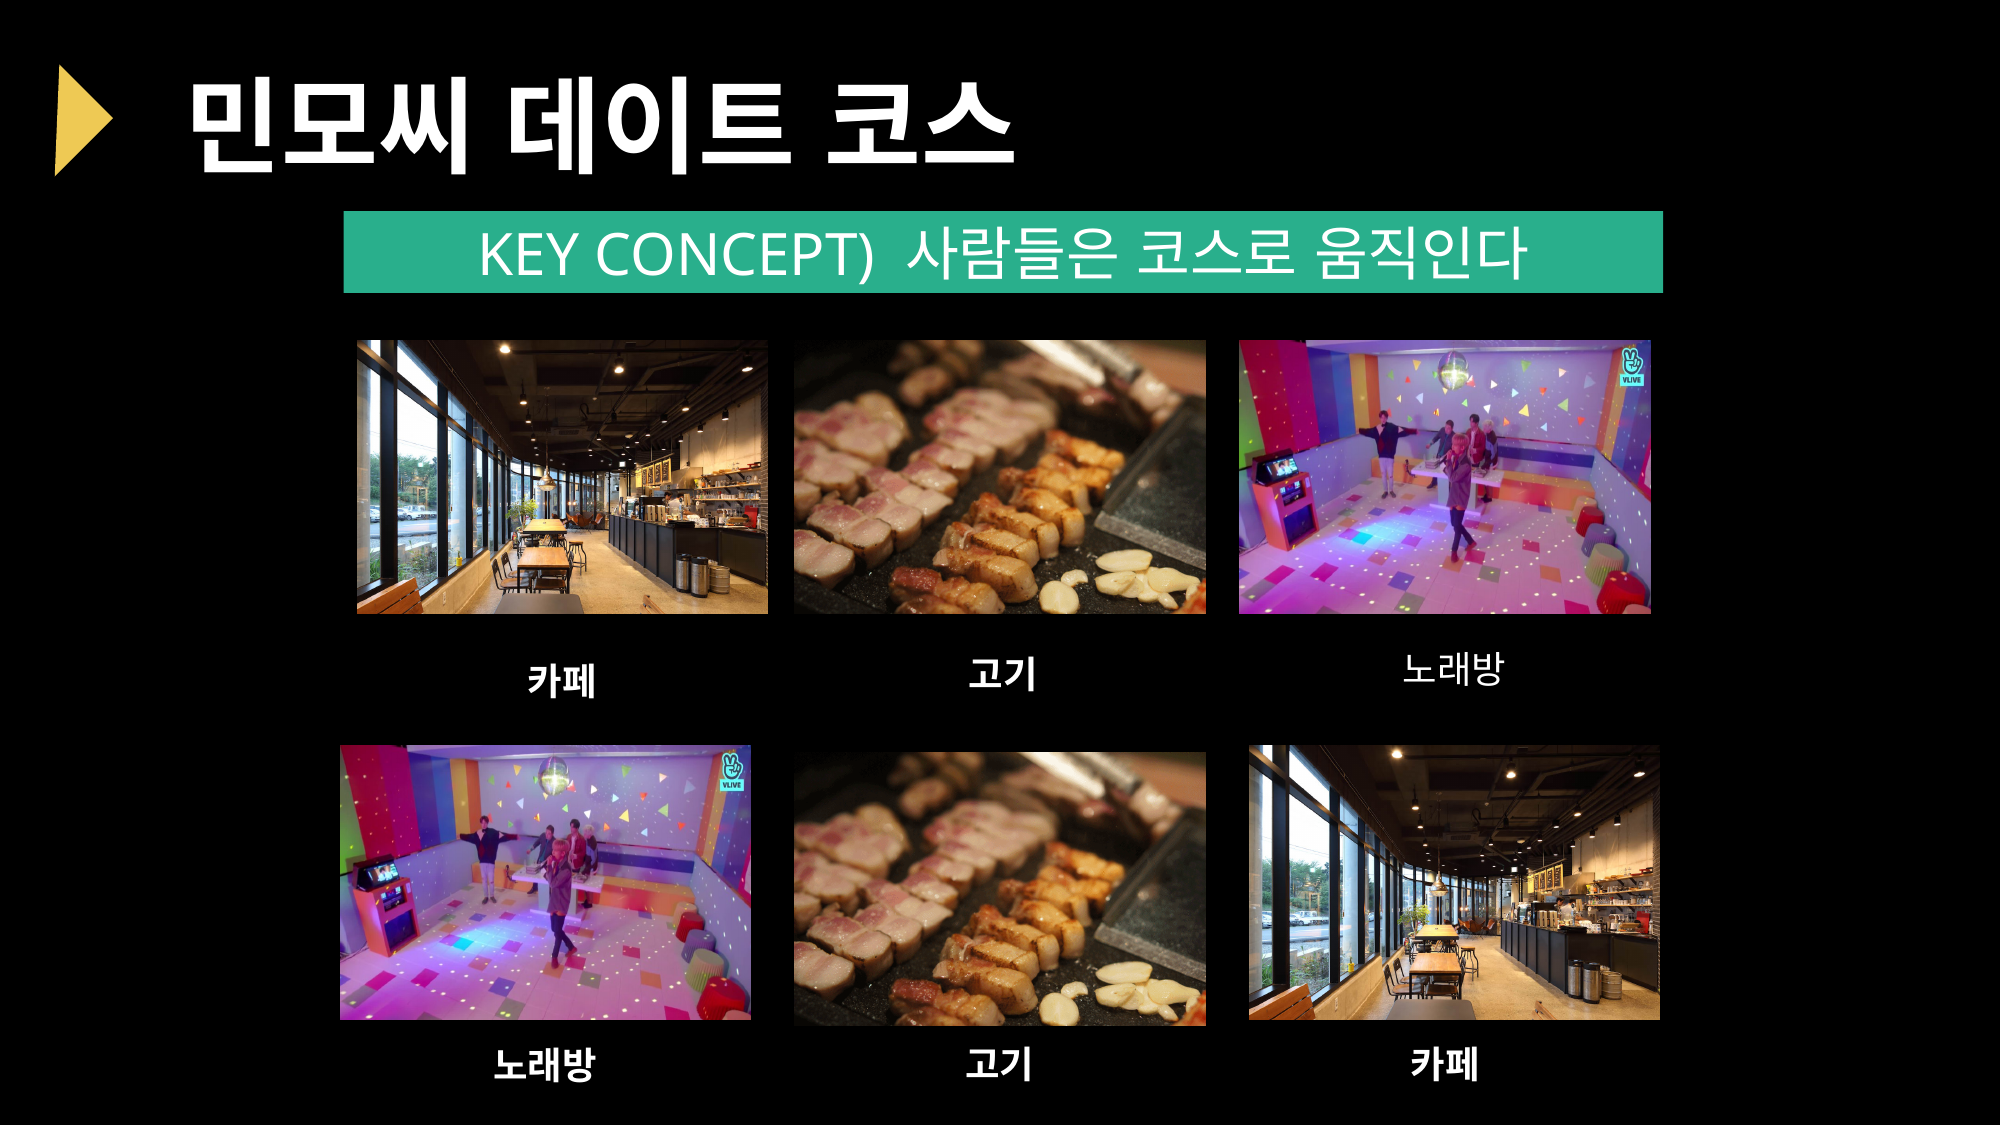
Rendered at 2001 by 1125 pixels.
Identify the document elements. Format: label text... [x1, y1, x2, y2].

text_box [15, 53, 1139, 194]
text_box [340, 340, 1660, 1093]
text_box KEY CONCEPT) 사람들은 코스로 움직인다 [343, 211, 1664, 293]
